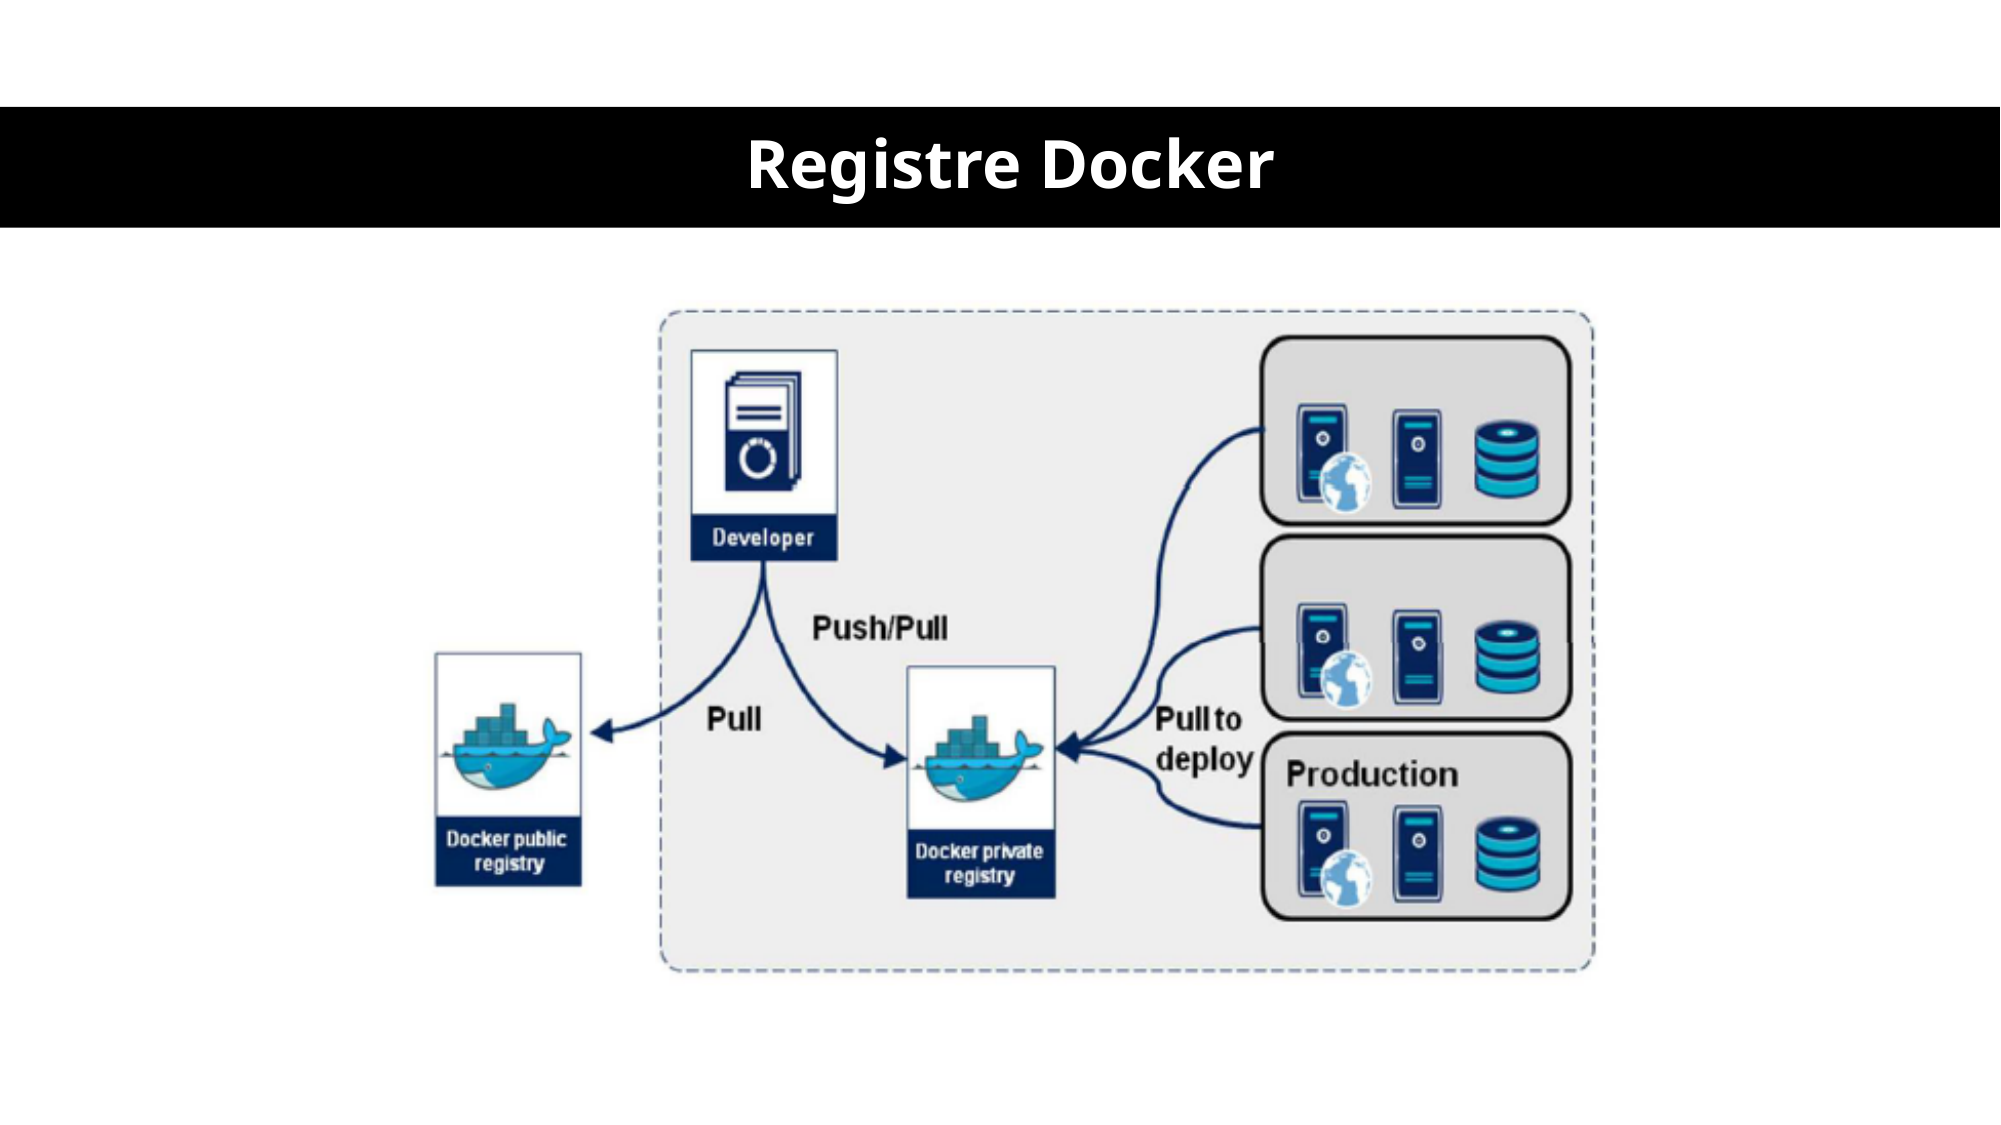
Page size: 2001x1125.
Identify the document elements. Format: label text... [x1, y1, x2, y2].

picture [373, 274, 1627, 996]
title Registre Docker [91, 105, 1931, 228]
text_box [0, 106, 2000, 229]
